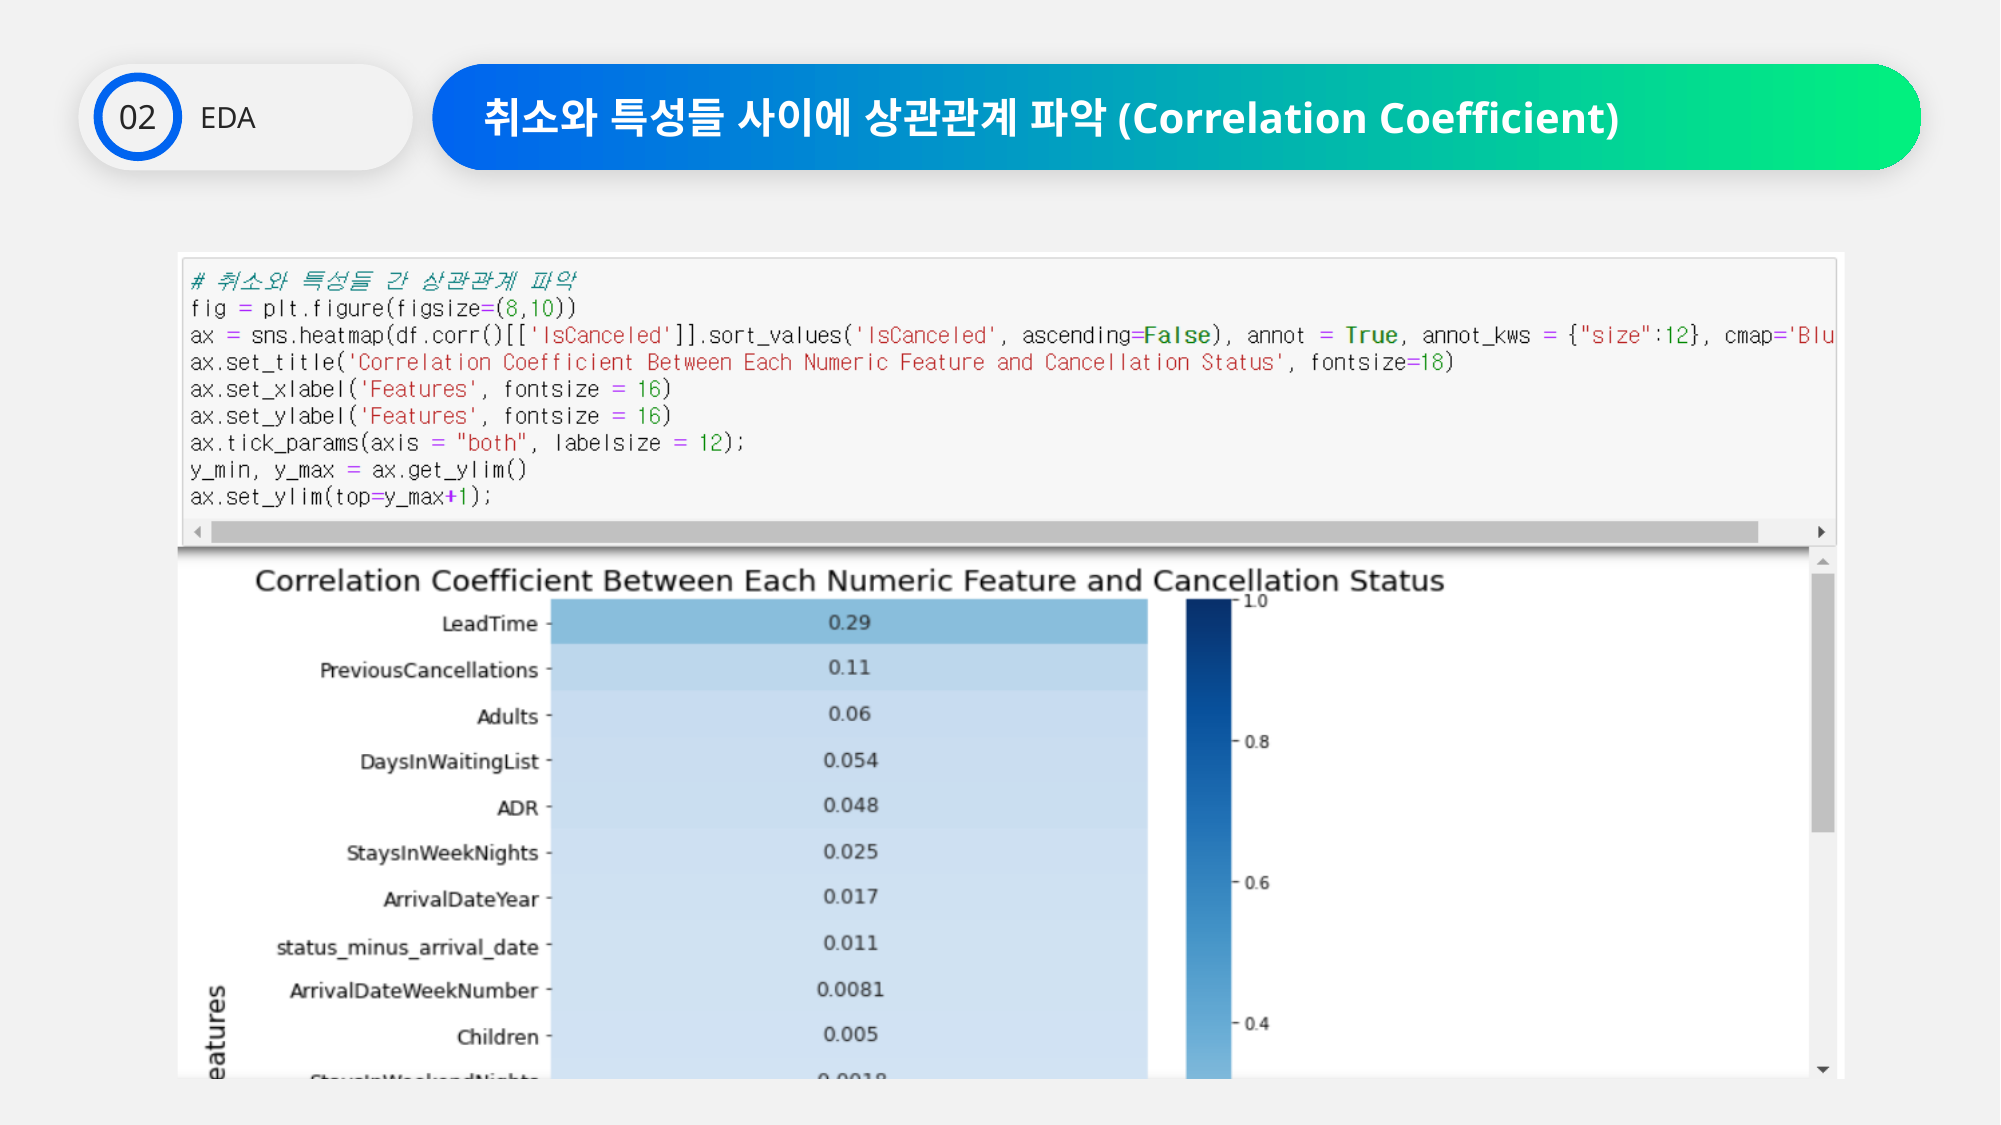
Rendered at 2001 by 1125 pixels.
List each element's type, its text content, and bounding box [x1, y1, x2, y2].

text_box 02 [96, 75, 179, 158]
text_box 취소와 특성들 사이에 상관관계 파악(Correlation Coefficient) [431, 63, 1923, 172]
text_box EDA [77, 63, 414, 172]
text_box [77, 210, 1923, 1125]
picture [177, 252, 1845, 1079]
